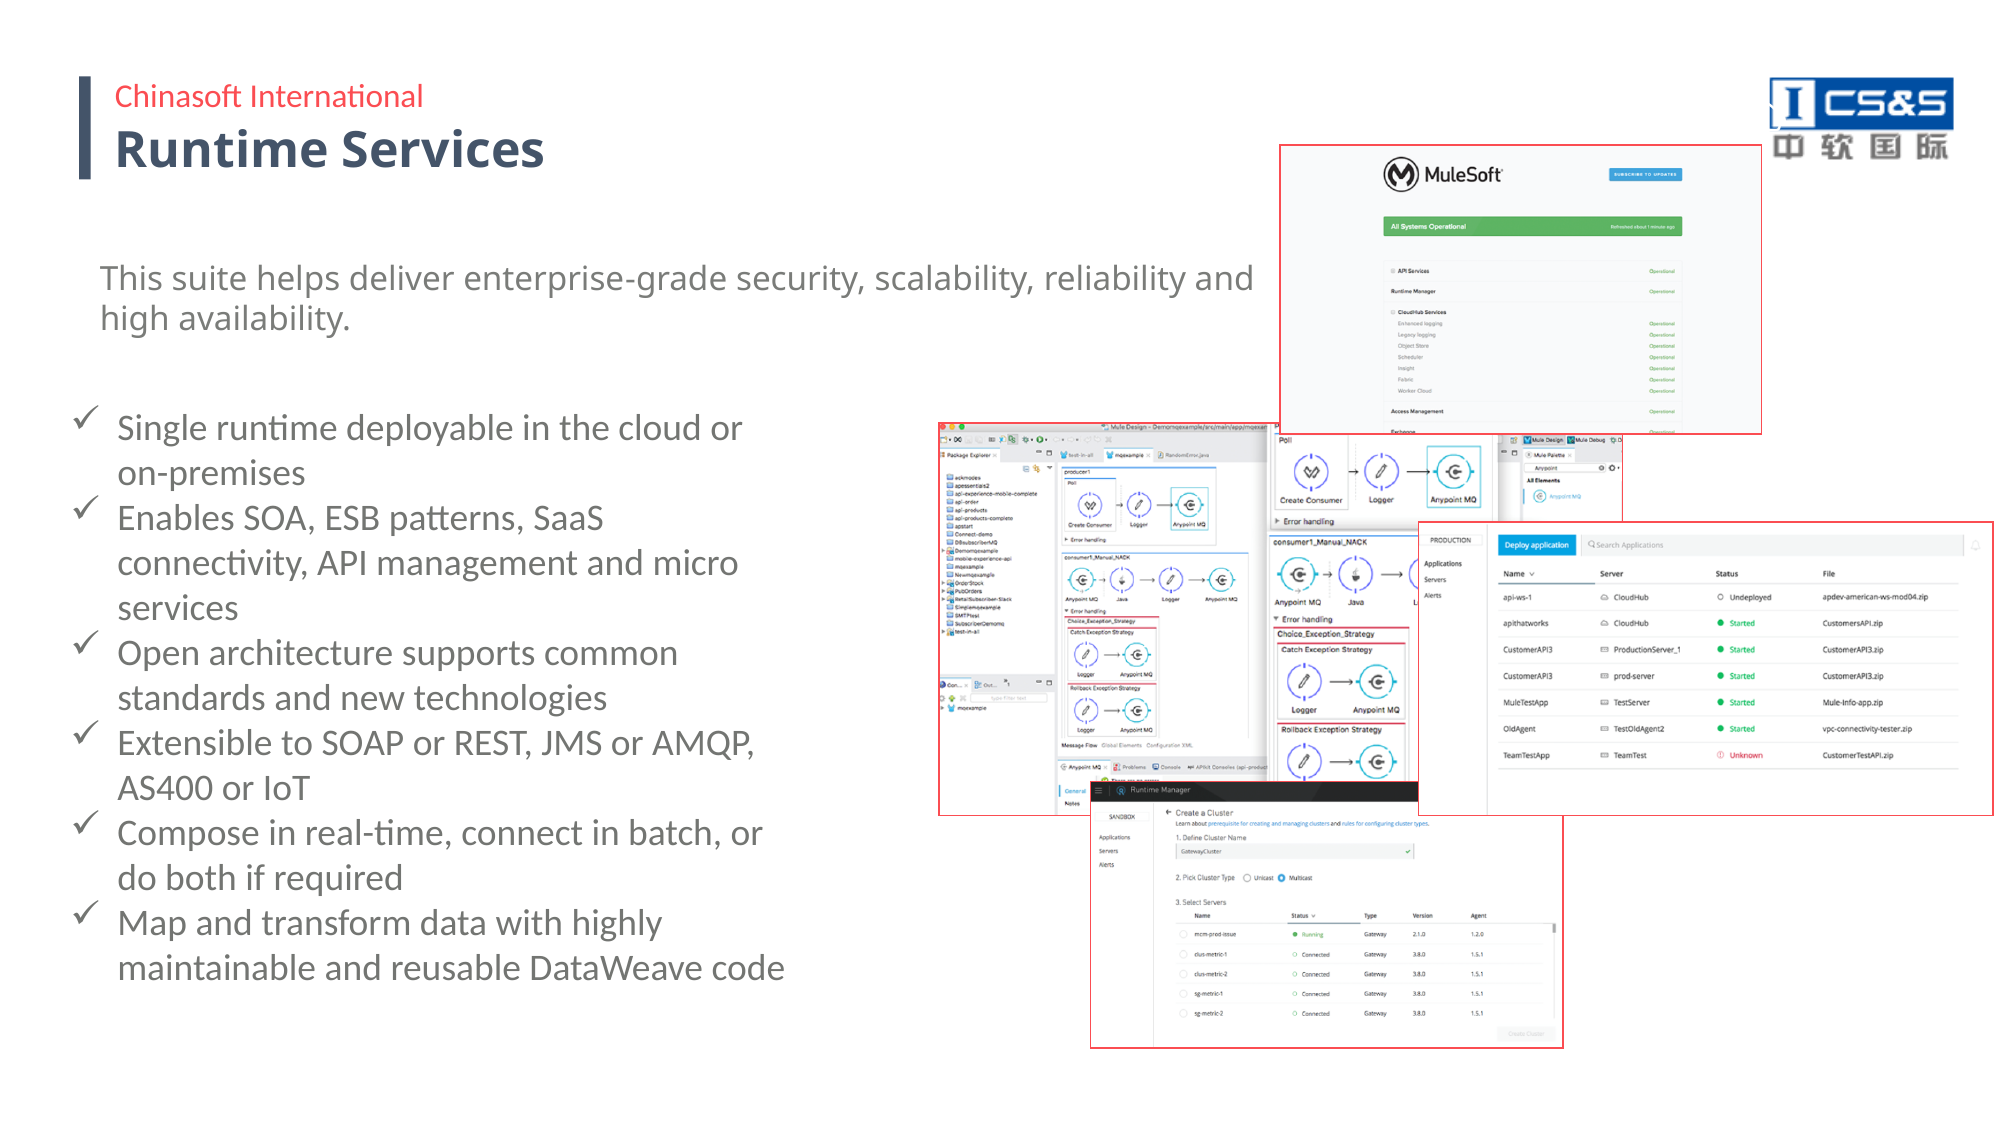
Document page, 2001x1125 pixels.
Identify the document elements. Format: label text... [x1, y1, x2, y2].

text_box This suite helps deliver enterprise­-grade security, scalability, reliability and high availability. [84, 249, 1279, 345]
picture [939, 145, 1993, 1048]
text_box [79, 66, 1871, 187]
picture [1767, 59, 1958, 177]
text_box Single runtime deployable in the cloud or on-premises Enables SOA, ESB patterns, SaaS connectivity, API management and micro services Open architecture supports common standards and new technologies Extensible to SOAP or REST, JMS or AMQP, AS400 or IoT Compose in real-time, connect in batch, or do both if required Map and transform data with highly maintainable and reusable DataWeave code [55, 395, 811, 1041]
